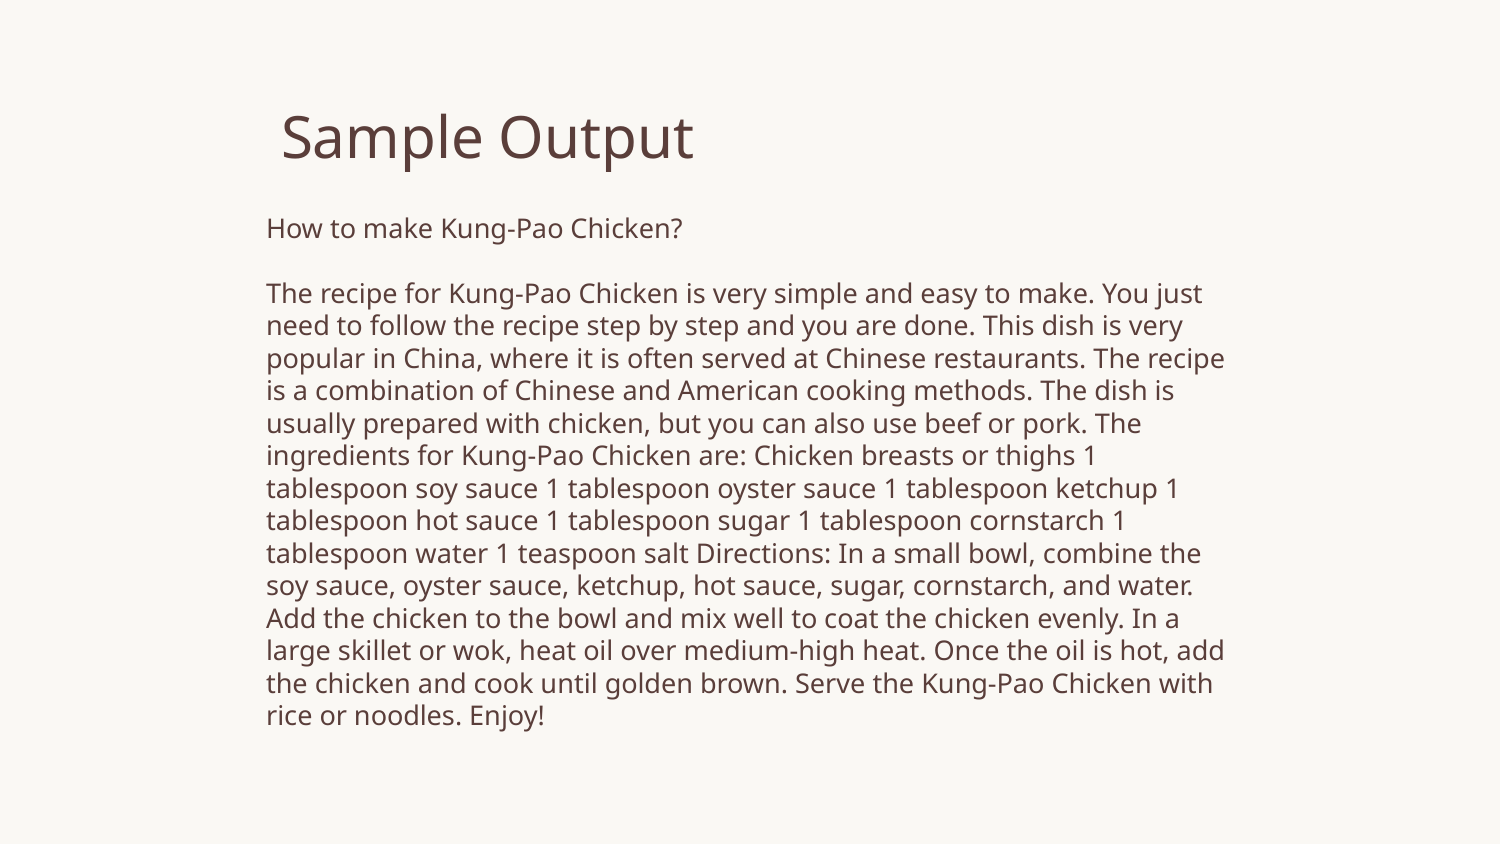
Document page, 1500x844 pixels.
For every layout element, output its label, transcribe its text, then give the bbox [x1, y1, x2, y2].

list How to make Kung-Pao Chicken? The recipe for Kung-Pao Chicken is very simple and easy to make. You just need to follow the recipe step by step and you are done. This dish is very popular in China, where it is often served at Chinese restaurants. The recipe is a combination of Chinese and American cooking methods. The dish is usually prepared with chicken, but you can also use beef or pork. The ingredients for Kung-Pao Chicken are: Chicken breasts or thighs 1 tablespoon soy sauce 1 tablespoon oyster sauce 1 tablespoon ketchup 1 tablespoon hot sauce 1 tablespoon sugar 1 tablespoon cornstarch 1 tablespoon water 1 teaspoon salt Directions: In a small bowl, combine the soy sauce, oyster sauce, ketchup, hot sauce, sugar, cornstarch, and water. Add the chicken to the bowl and mix well to coat the chicken evenly. In a large skillet or wok, heat oil over medium-high heat. Once the oil is hot, add the chicken and cook until golden brown. Serve the Kung-Pao Chicken with rice or noodles. Enjoy! [266, 181, 1234, 750]
title Sample Output [266, 98, 971, 182]
